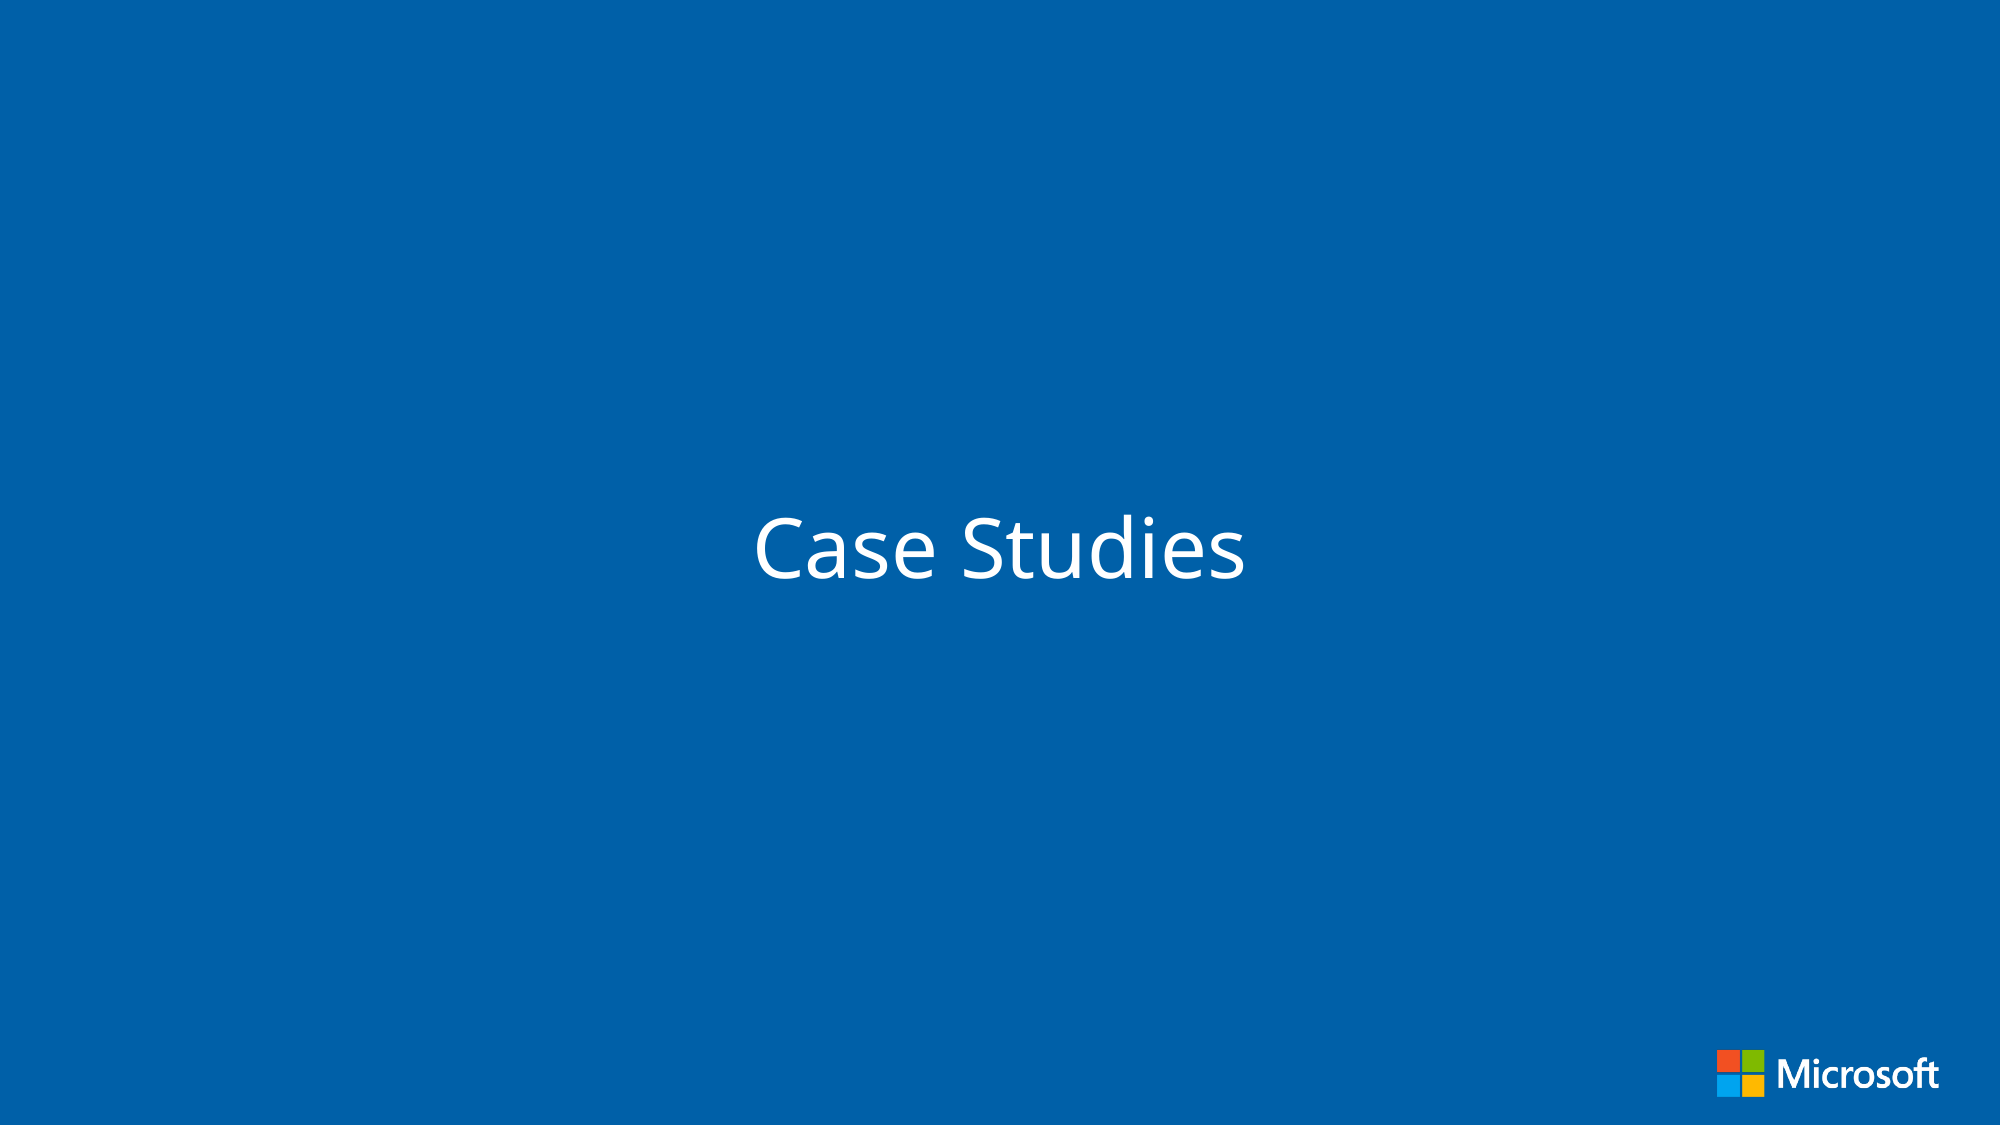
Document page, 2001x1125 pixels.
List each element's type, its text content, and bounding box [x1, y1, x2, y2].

picture [1686, 1021, 1969, 1125]
title Case Studies [149, 433, 1851, 657]
